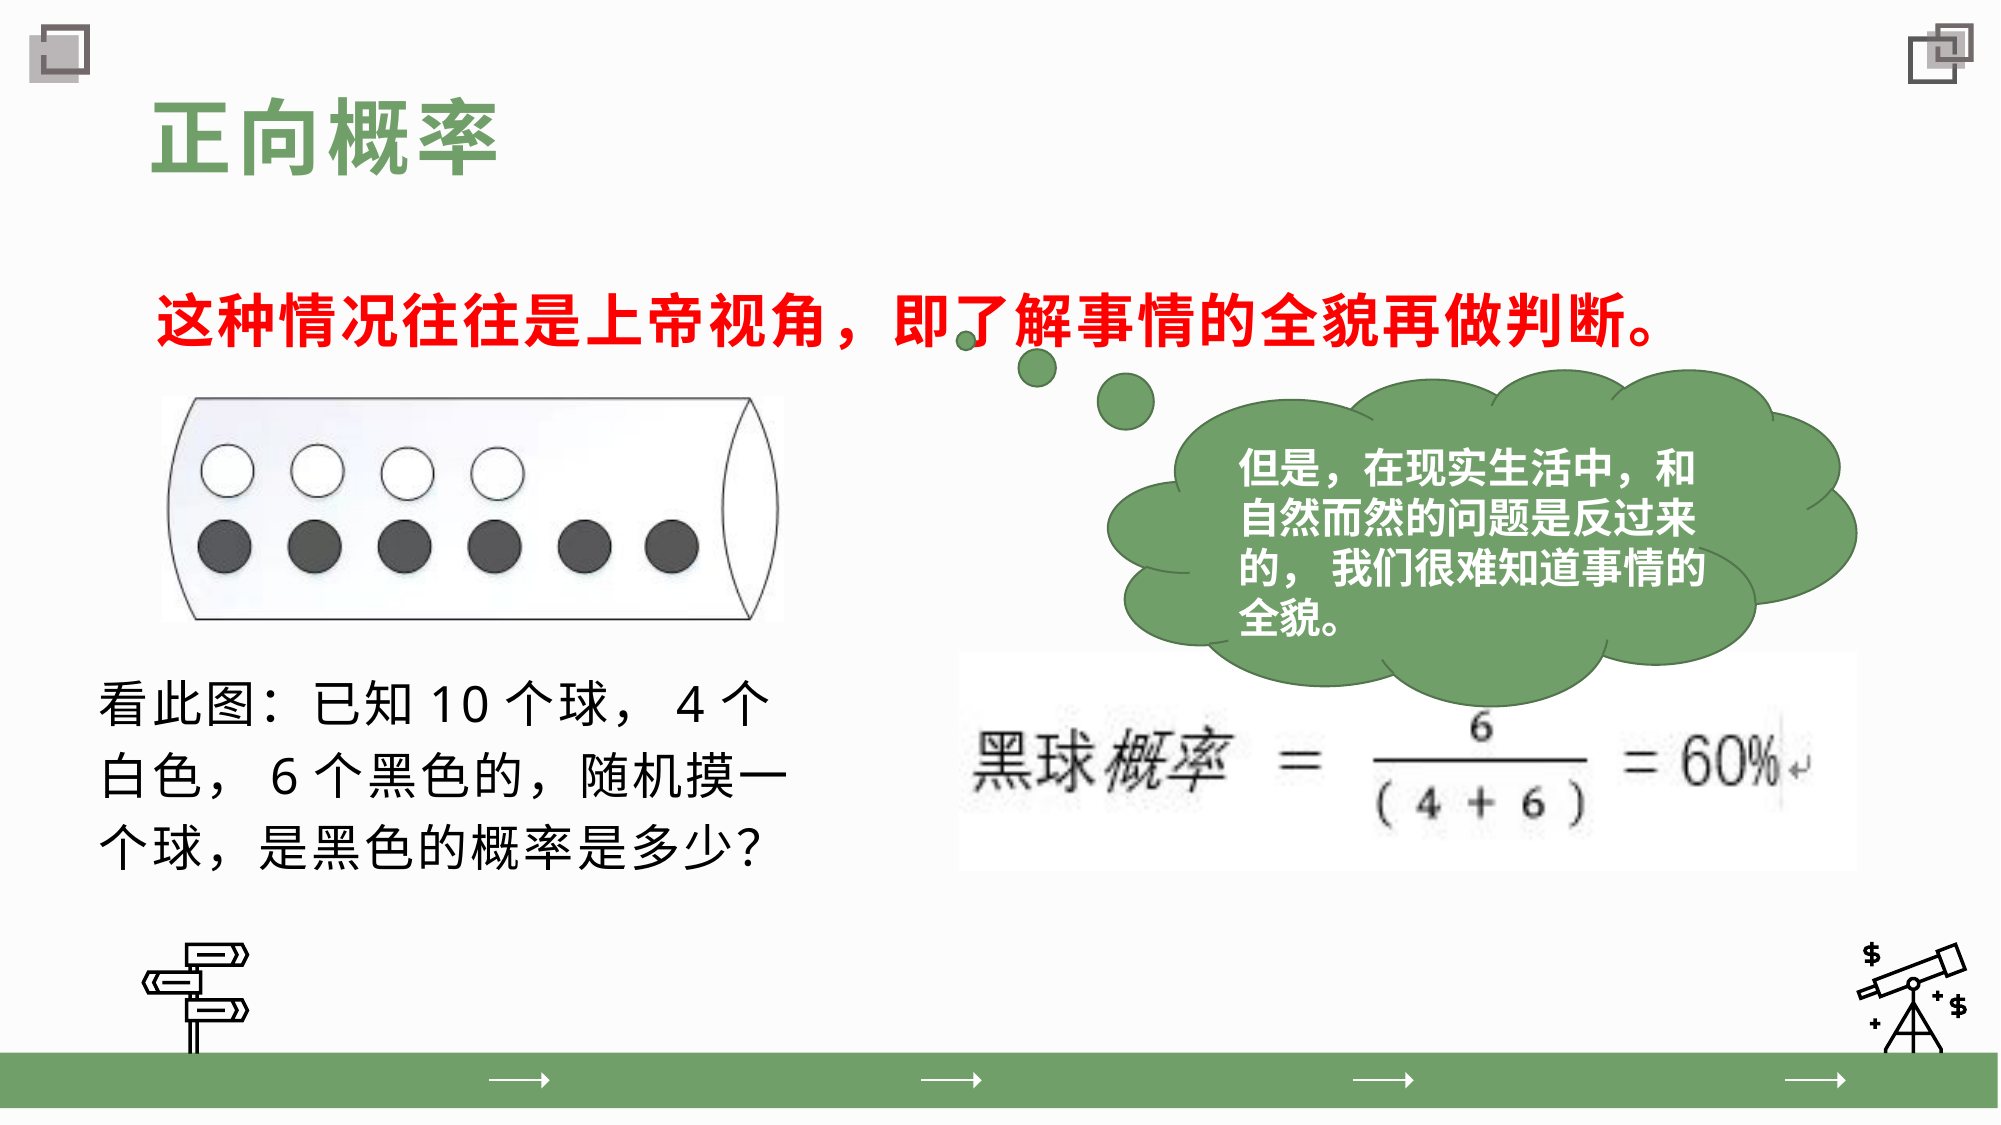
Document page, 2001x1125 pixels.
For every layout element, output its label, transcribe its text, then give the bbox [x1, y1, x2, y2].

text_box [141, 944, 250, 1054]
picture [1881, 0, 2000, 108]
text_box [133, 243, 1207, 330]
text_box 看此图：已知10个球，4个白色，6个黑色的，随机摸一个球，是黑色的概率是多少？ [84, 652, 836, 944]
text_box [133, 381, 836, 622]
text_box 正向概率 [133, 57, 1325, 192]
text_box [1096, 372, 1155, 431]
text_box 这种情况往往是上帝视角，即了解事情的全貌再做判断。 [141, 269, 1674, 356]
picture [162, 396, 784, 622]
text_box [1106, 369, 1858, 652]
text_box [540, 1069, 552, 1091]
text_box 但是，在现实生活中，和自然而然的问题是反过来的， 我们很难知道事情的全貌。 [1223, 434, 1742, 641]
picture [0, 0, 119, 108]
picture [959, 652, 1857, 871]
text_box [1815, 1052, 1999, 1109]
text_box [951, 1052, 1382, 1109]
text_box [1017, 348, 1057, 388]
text_box [1863, 941, 1881, 967]
text_box [519, 1052, 950, 1109]
text_box [0, 1052, 518, 1109]
text_box [1836, 1069, 1848, 1091]
text_box [955, 330, 977, 352]
text_box [1856, 942, 1968, 1054]
text_box [1404, 1069, 1416, 1091]
text_box [972, 1069, 984, 1091]
text_box [1383, 1052, 1814, 1109]
